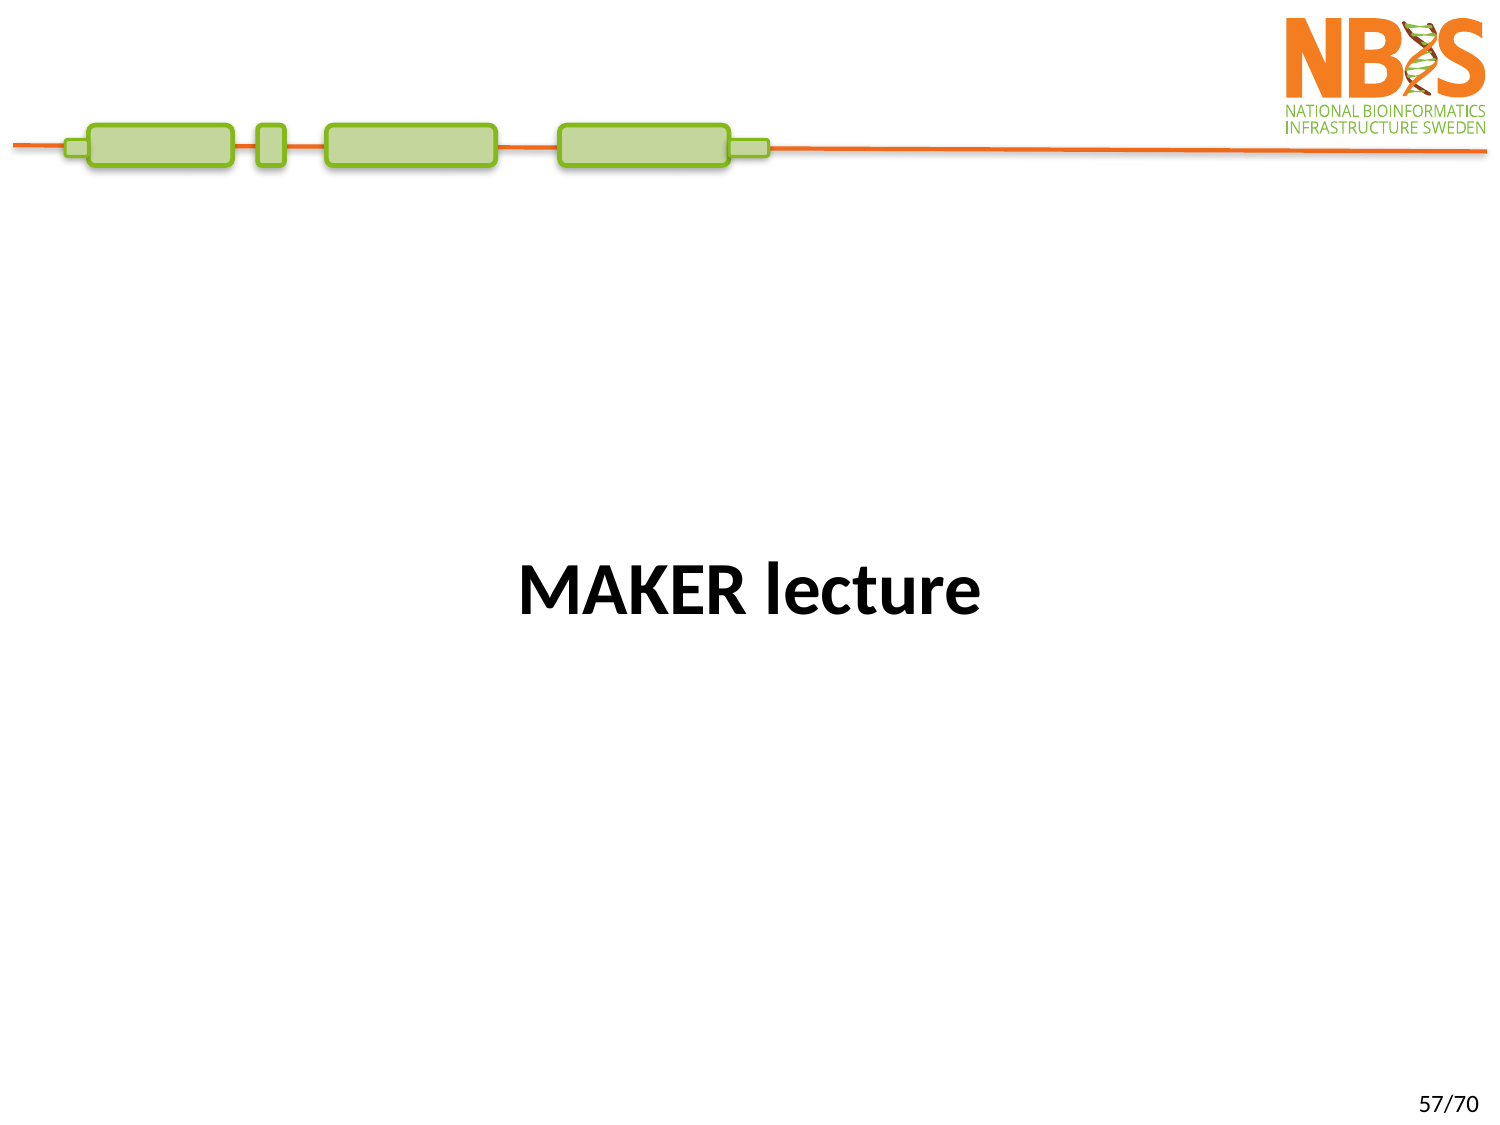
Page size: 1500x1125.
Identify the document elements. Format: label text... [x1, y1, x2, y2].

slide_number 57/70 [1403, 1080, 1500, 1125]
text_box MAKER lecture [0, 532, 1500, 637]
